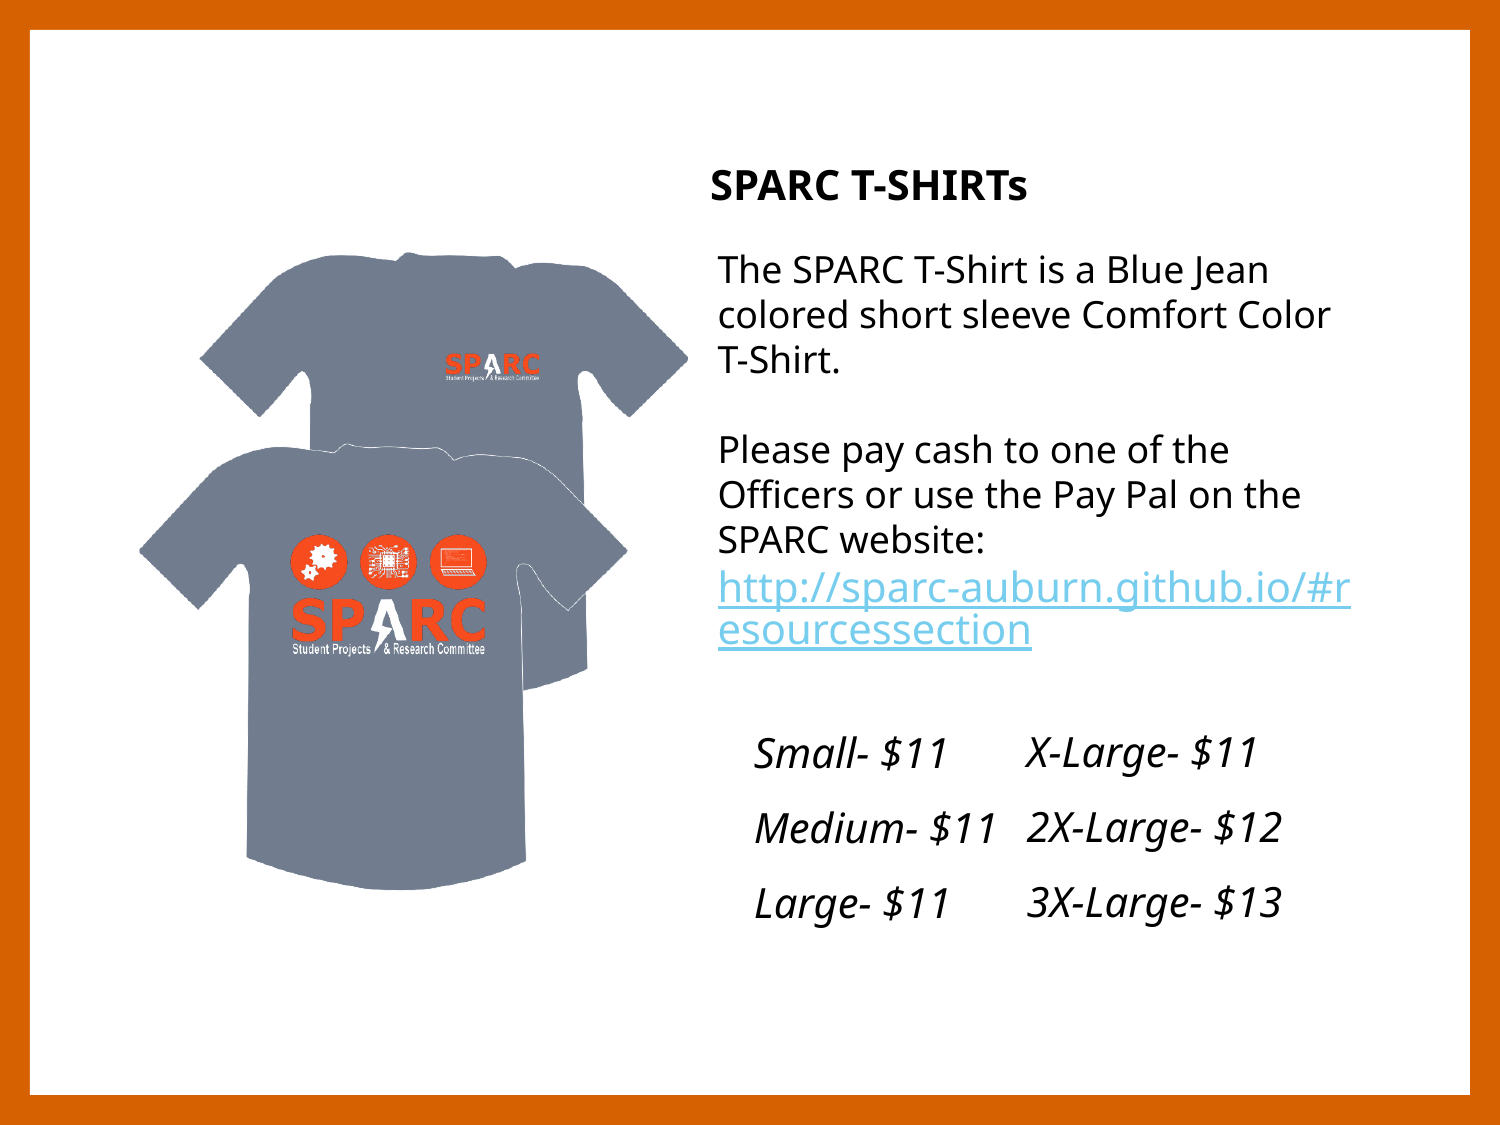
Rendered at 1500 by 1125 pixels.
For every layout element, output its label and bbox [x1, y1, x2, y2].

text_box [1372, 352, 1500, 896]
text_box [135, 151, 1368, 983]
